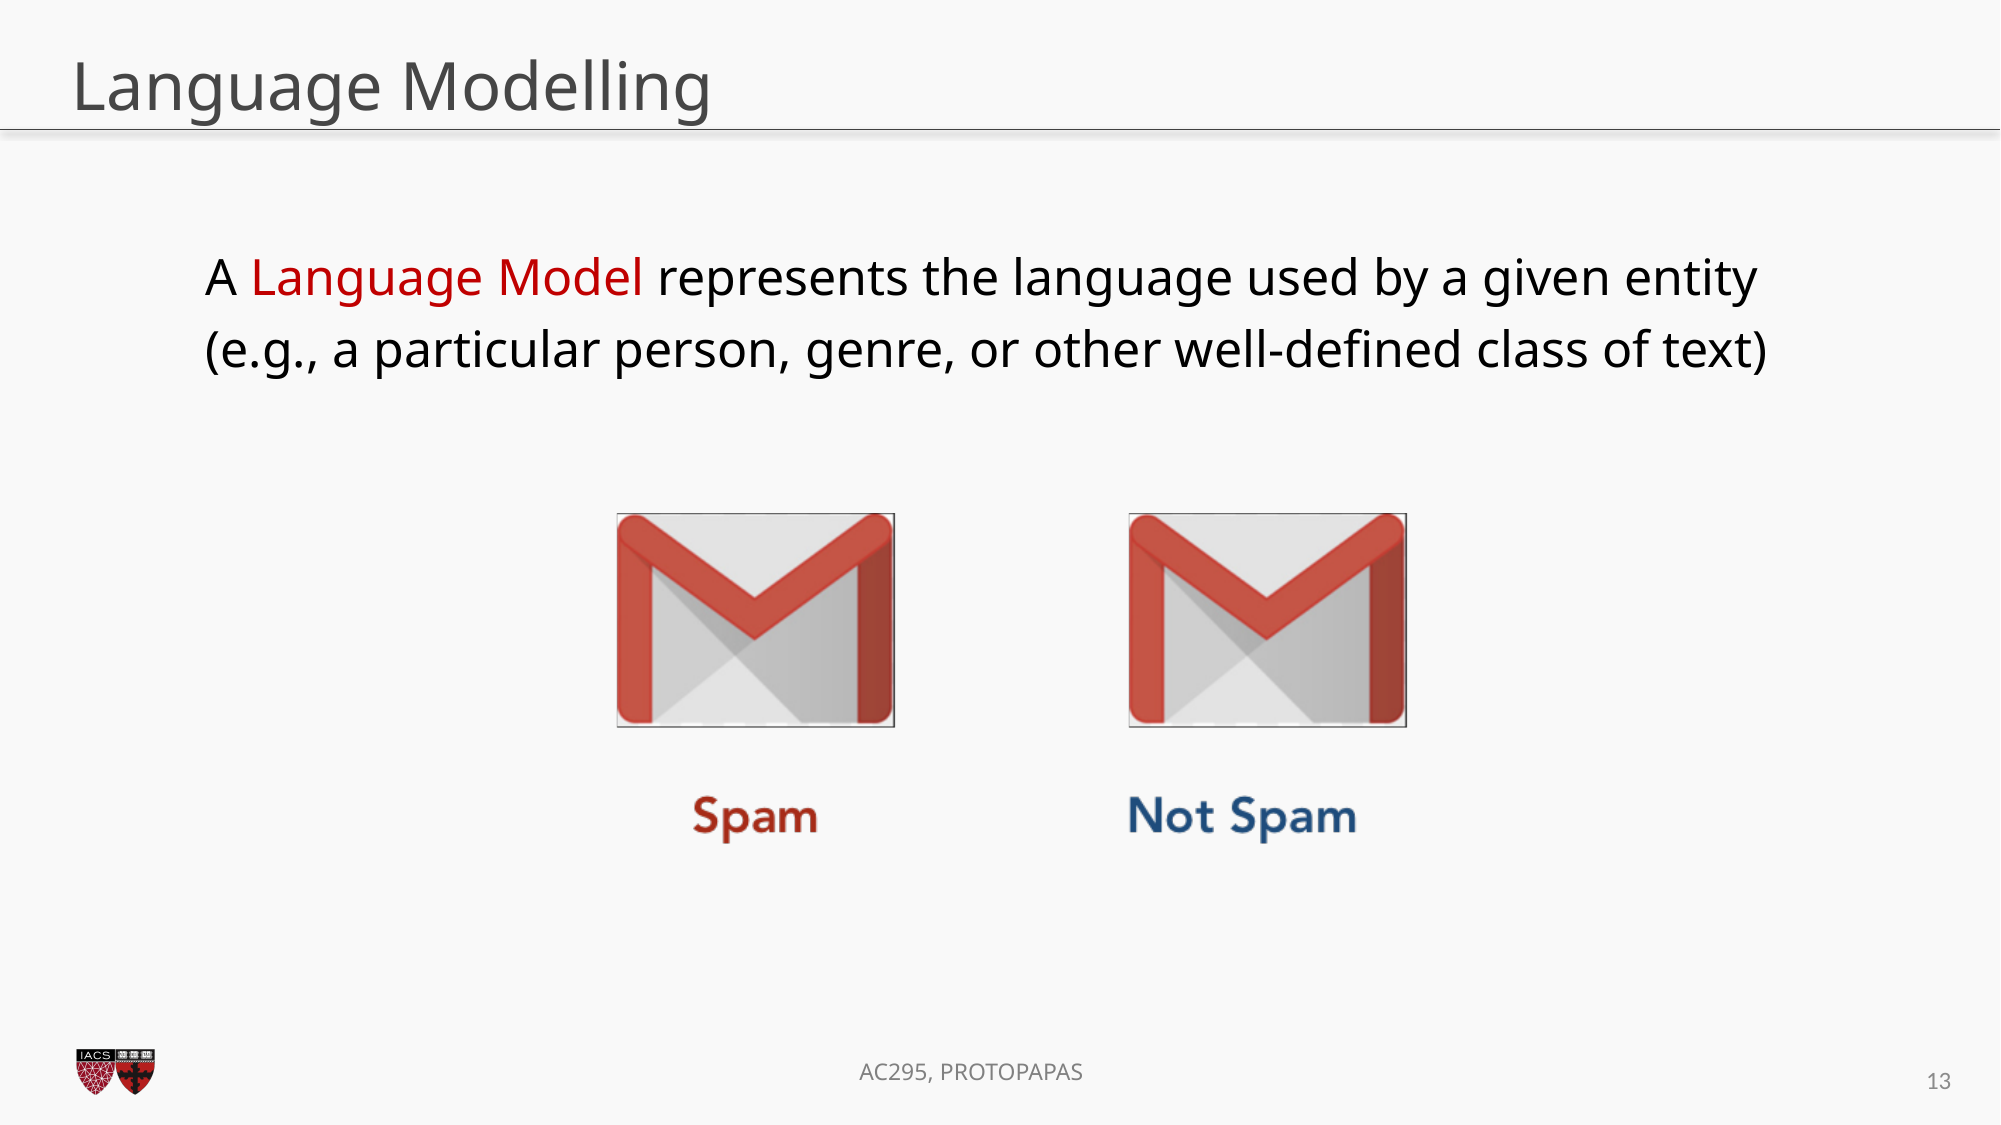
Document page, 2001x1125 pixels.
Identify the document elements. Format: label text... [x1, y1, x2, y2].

title Language Modelling [56, 36, 1524, 227]
slide_number 13 [1500, 1050, 1967, 1110]
text_box A Language Model represents the language used by a given entity (e.g., a particular person, genre, or other well-defined class of text) [190, 226, 1803, 696]
picture [75, 1049, 155, 1095]
picture [582, 513, 1418, 862]
